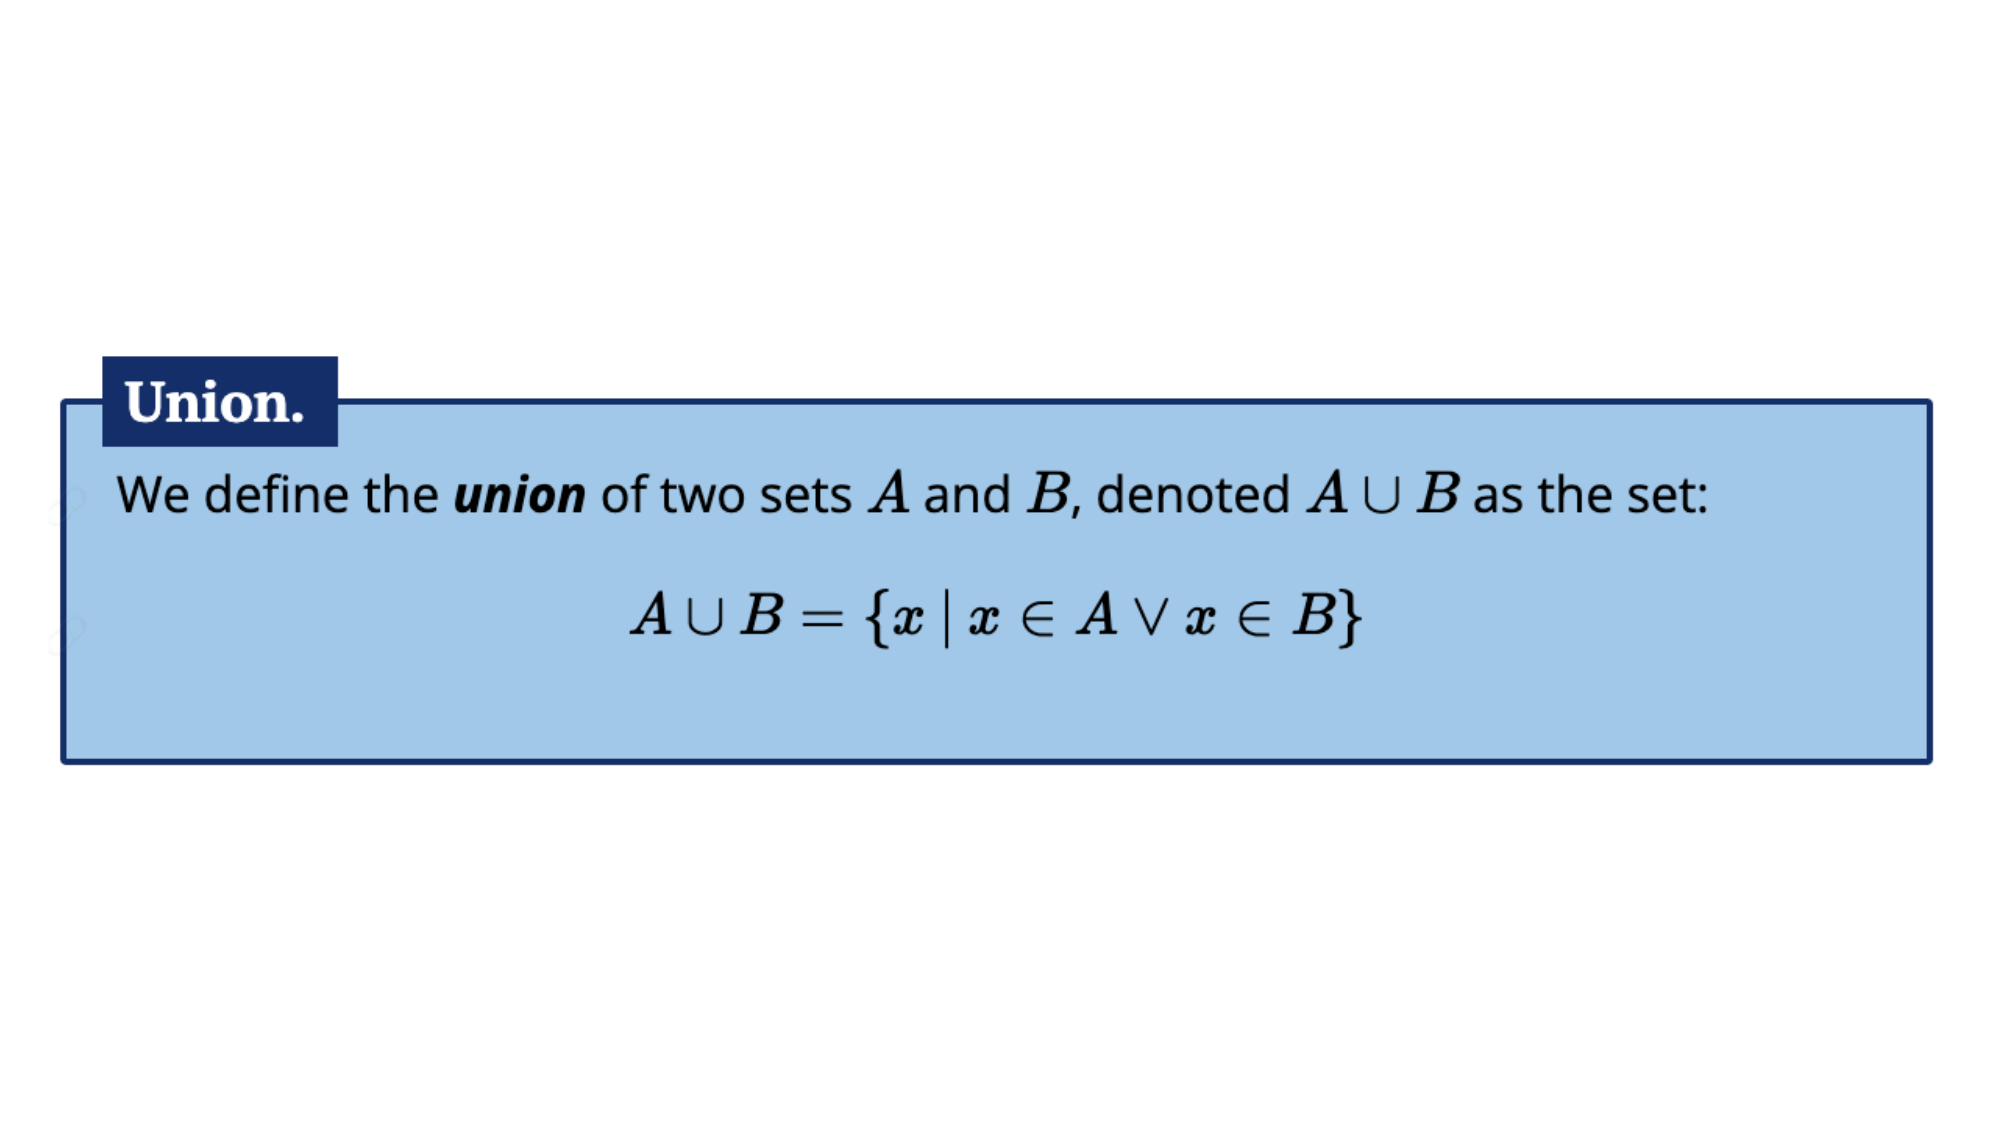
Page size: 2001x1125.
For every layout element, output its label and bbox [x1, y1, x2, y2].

picture [48, 340, 1952, 785]
